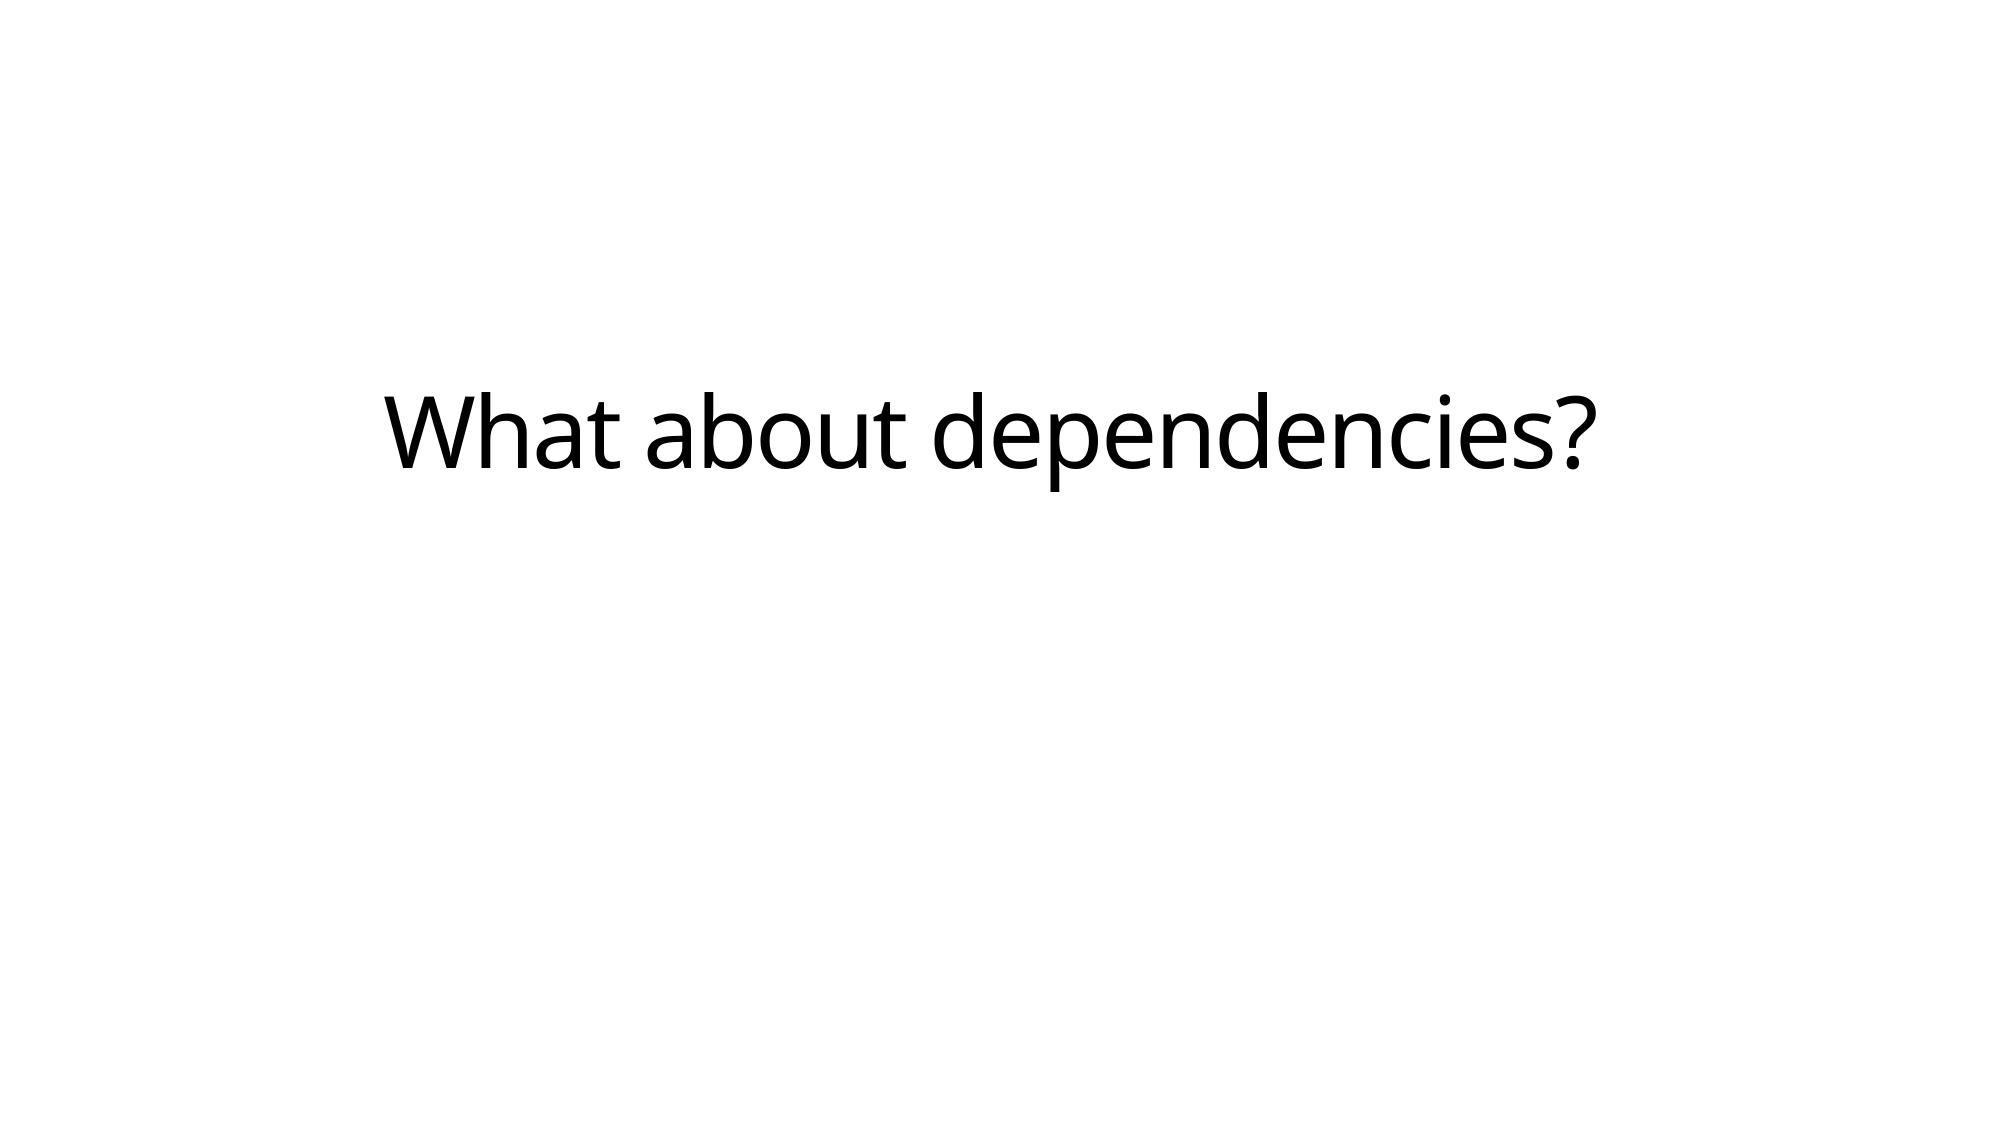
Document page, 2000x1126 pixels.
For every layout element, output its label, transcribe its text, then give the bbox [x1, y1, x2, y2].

title What about dependencies? [74, 381, 1908, 491]
